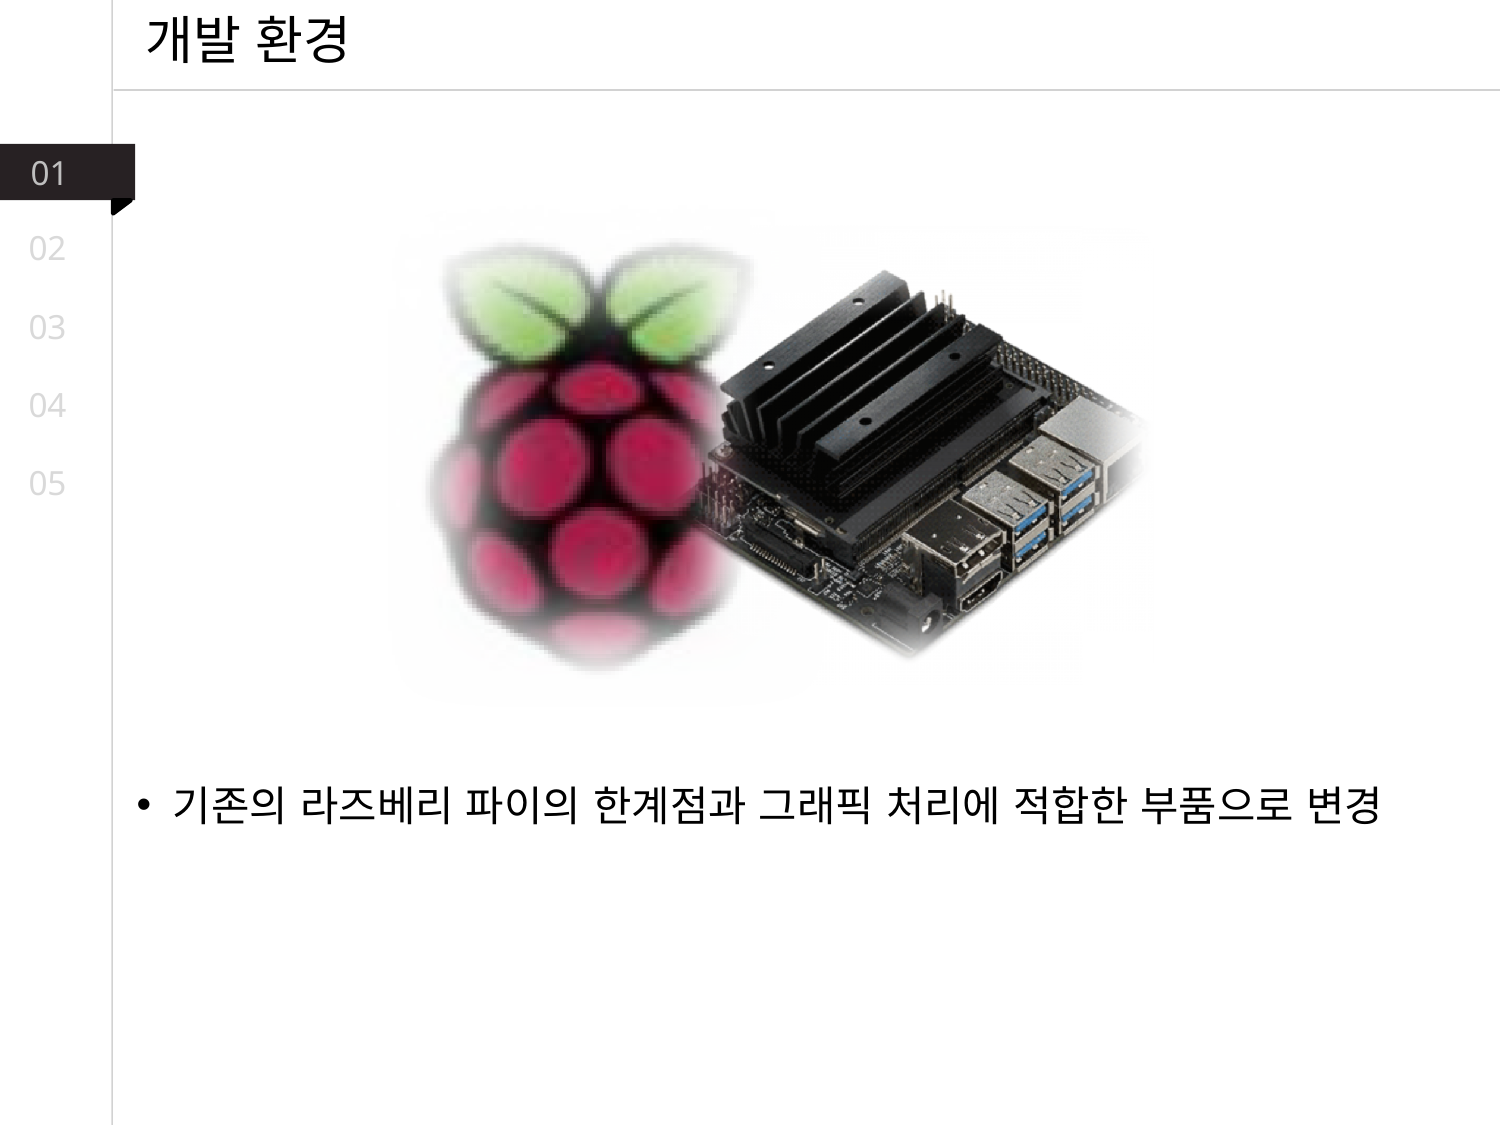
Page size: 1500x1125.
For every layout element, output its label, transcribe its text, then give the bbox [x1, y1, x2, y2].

text_box [117, 198, 133, 214]
text_box 01 [15, 144, 107, 200]
text_box [117, 142, 137, 202]
text_box 05 [13, 455, 96, 510]
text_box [383, 199, 1155, 713]
text_box 02 [13, 219, 96, 275]
text_box 04 [13, 376, 96, 432]
text_box 개발 환경 [130, 0, 750, 78]
text_box 기존의 라즈베리 파이의 한계점과 그래픽 처리에 적합한 부품으로 변경 [121, 721, 1433, 837]
text_box [0, 142, 107, 202]
text_box 03 [13, 298, 96, 354]
